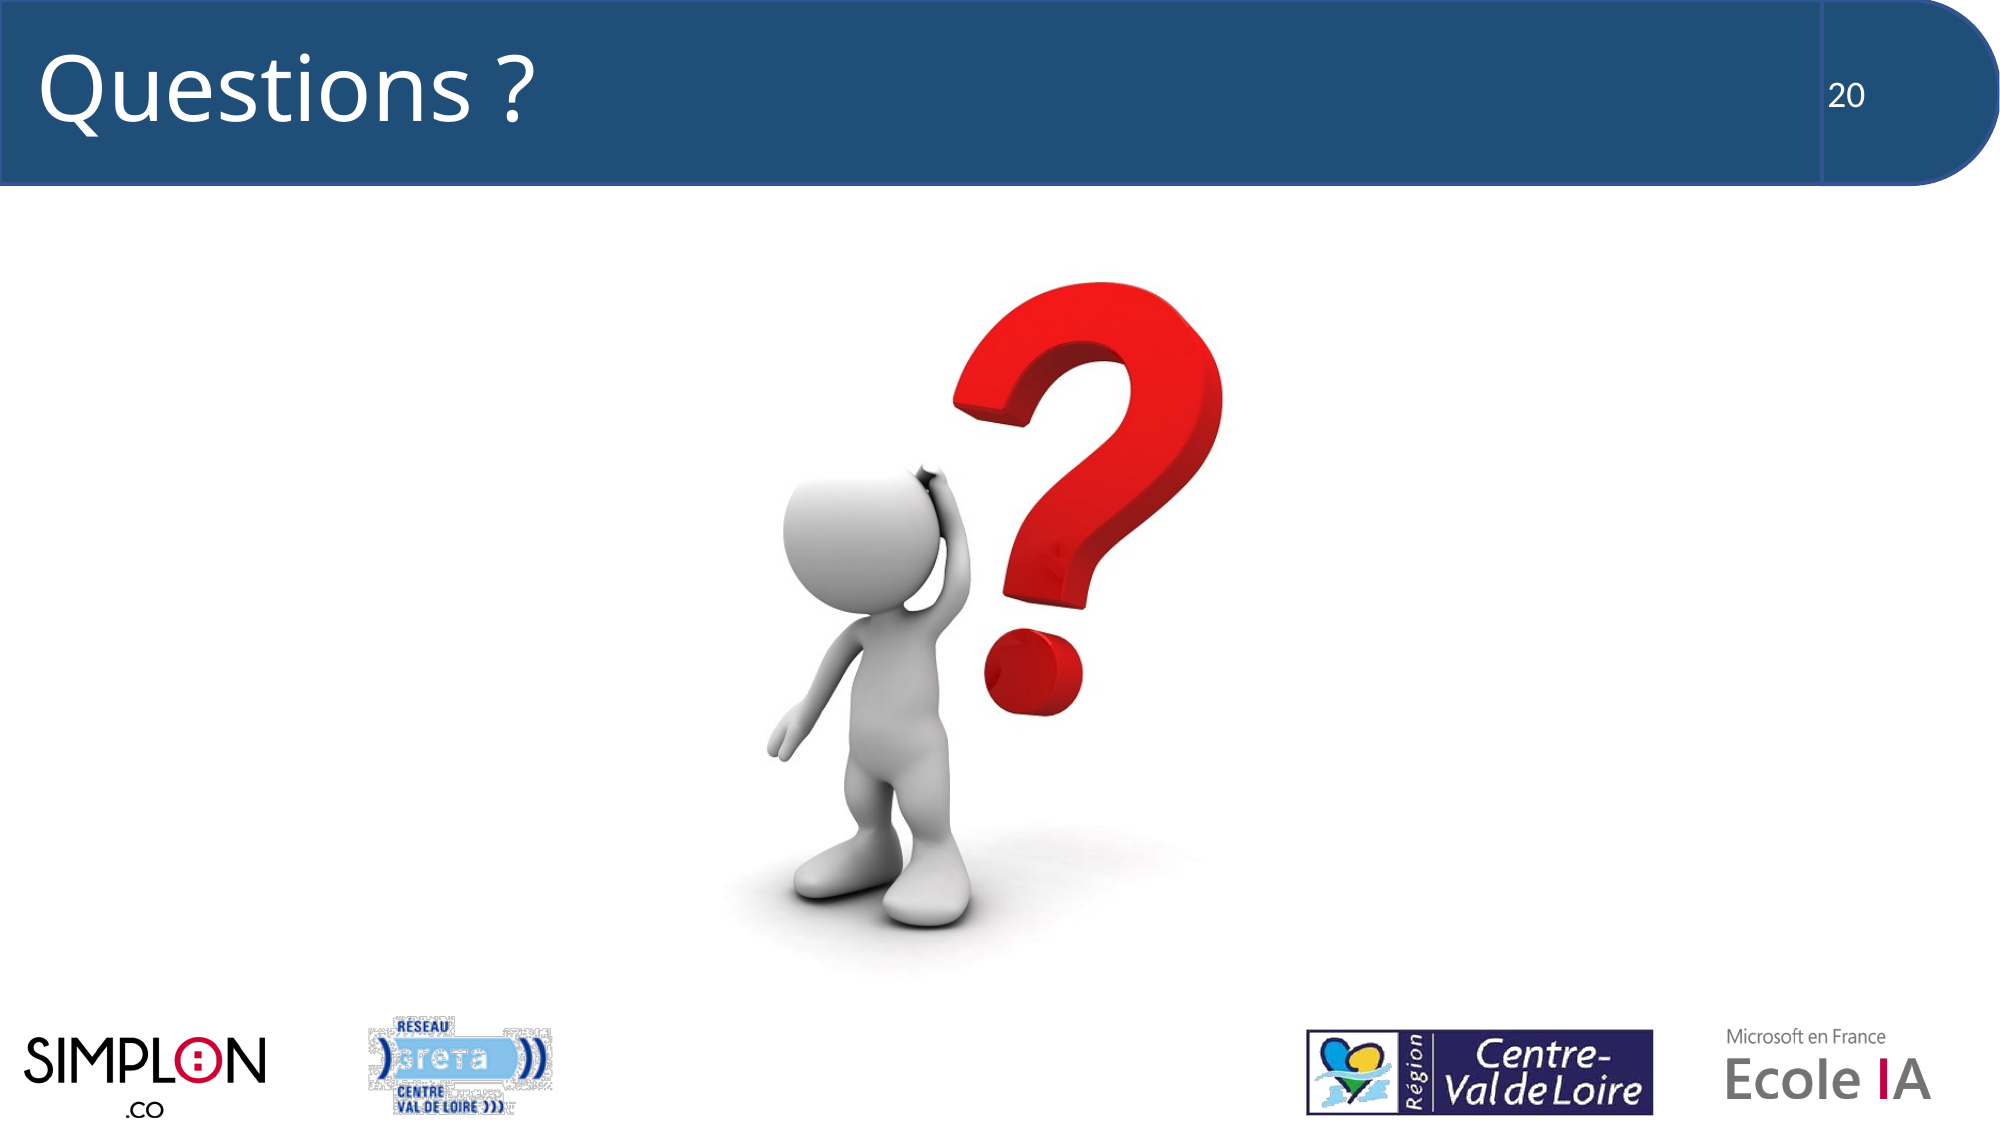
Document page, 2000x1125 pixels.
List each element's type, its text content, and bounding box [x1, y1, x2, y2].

picture [343, 1005, 569, 1119]
picture [637, 200, 1278, 1042]
title Questions ? [21, 0, 1747, 201]
picture [1727, 1028, 1931, 1099]
slide_number 20 [1812, 62, 1914, 122]
picture [24, 1037, 265, 1118]
picture [1303, 1026, 1656, 1118]
